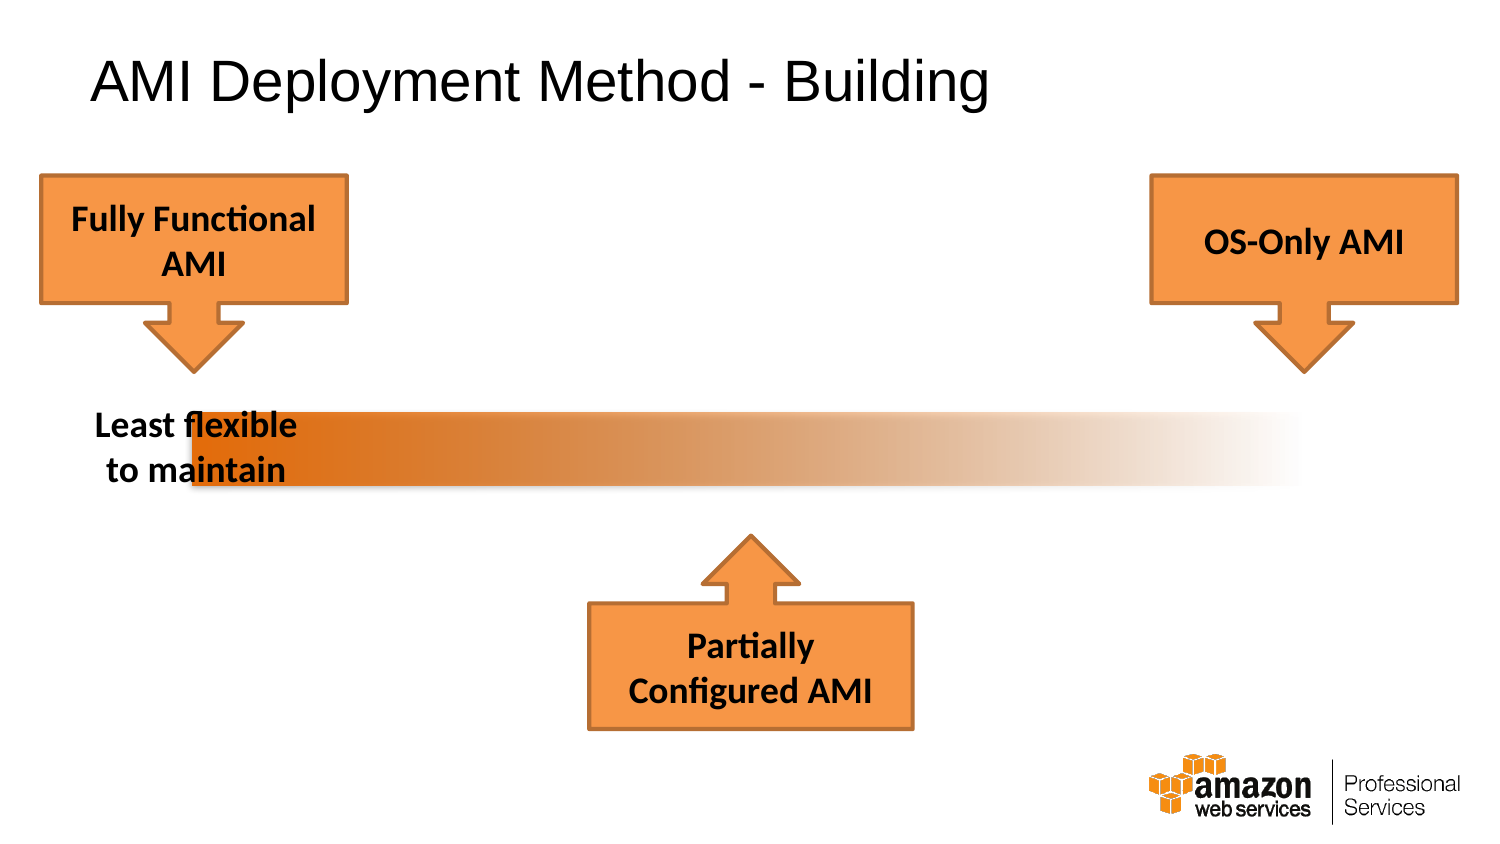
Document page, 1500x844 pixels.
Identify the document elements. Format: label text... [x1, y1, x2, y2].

title AMI Deployment Method - Building [75, 33, 1425, 123]
text_box Partially Configured AMI [587, 533, 915, 732]
picture [1149, 753, 1475, 832]
text_box OS-Only AMI [1149, 173, 1460, 375]
text_box [334, 411, 1304, 486]
text_box Least flexible to maintain [58, 392, 334, 498]
text_box Fully Functional AMI [39, 173, 349, 375]
